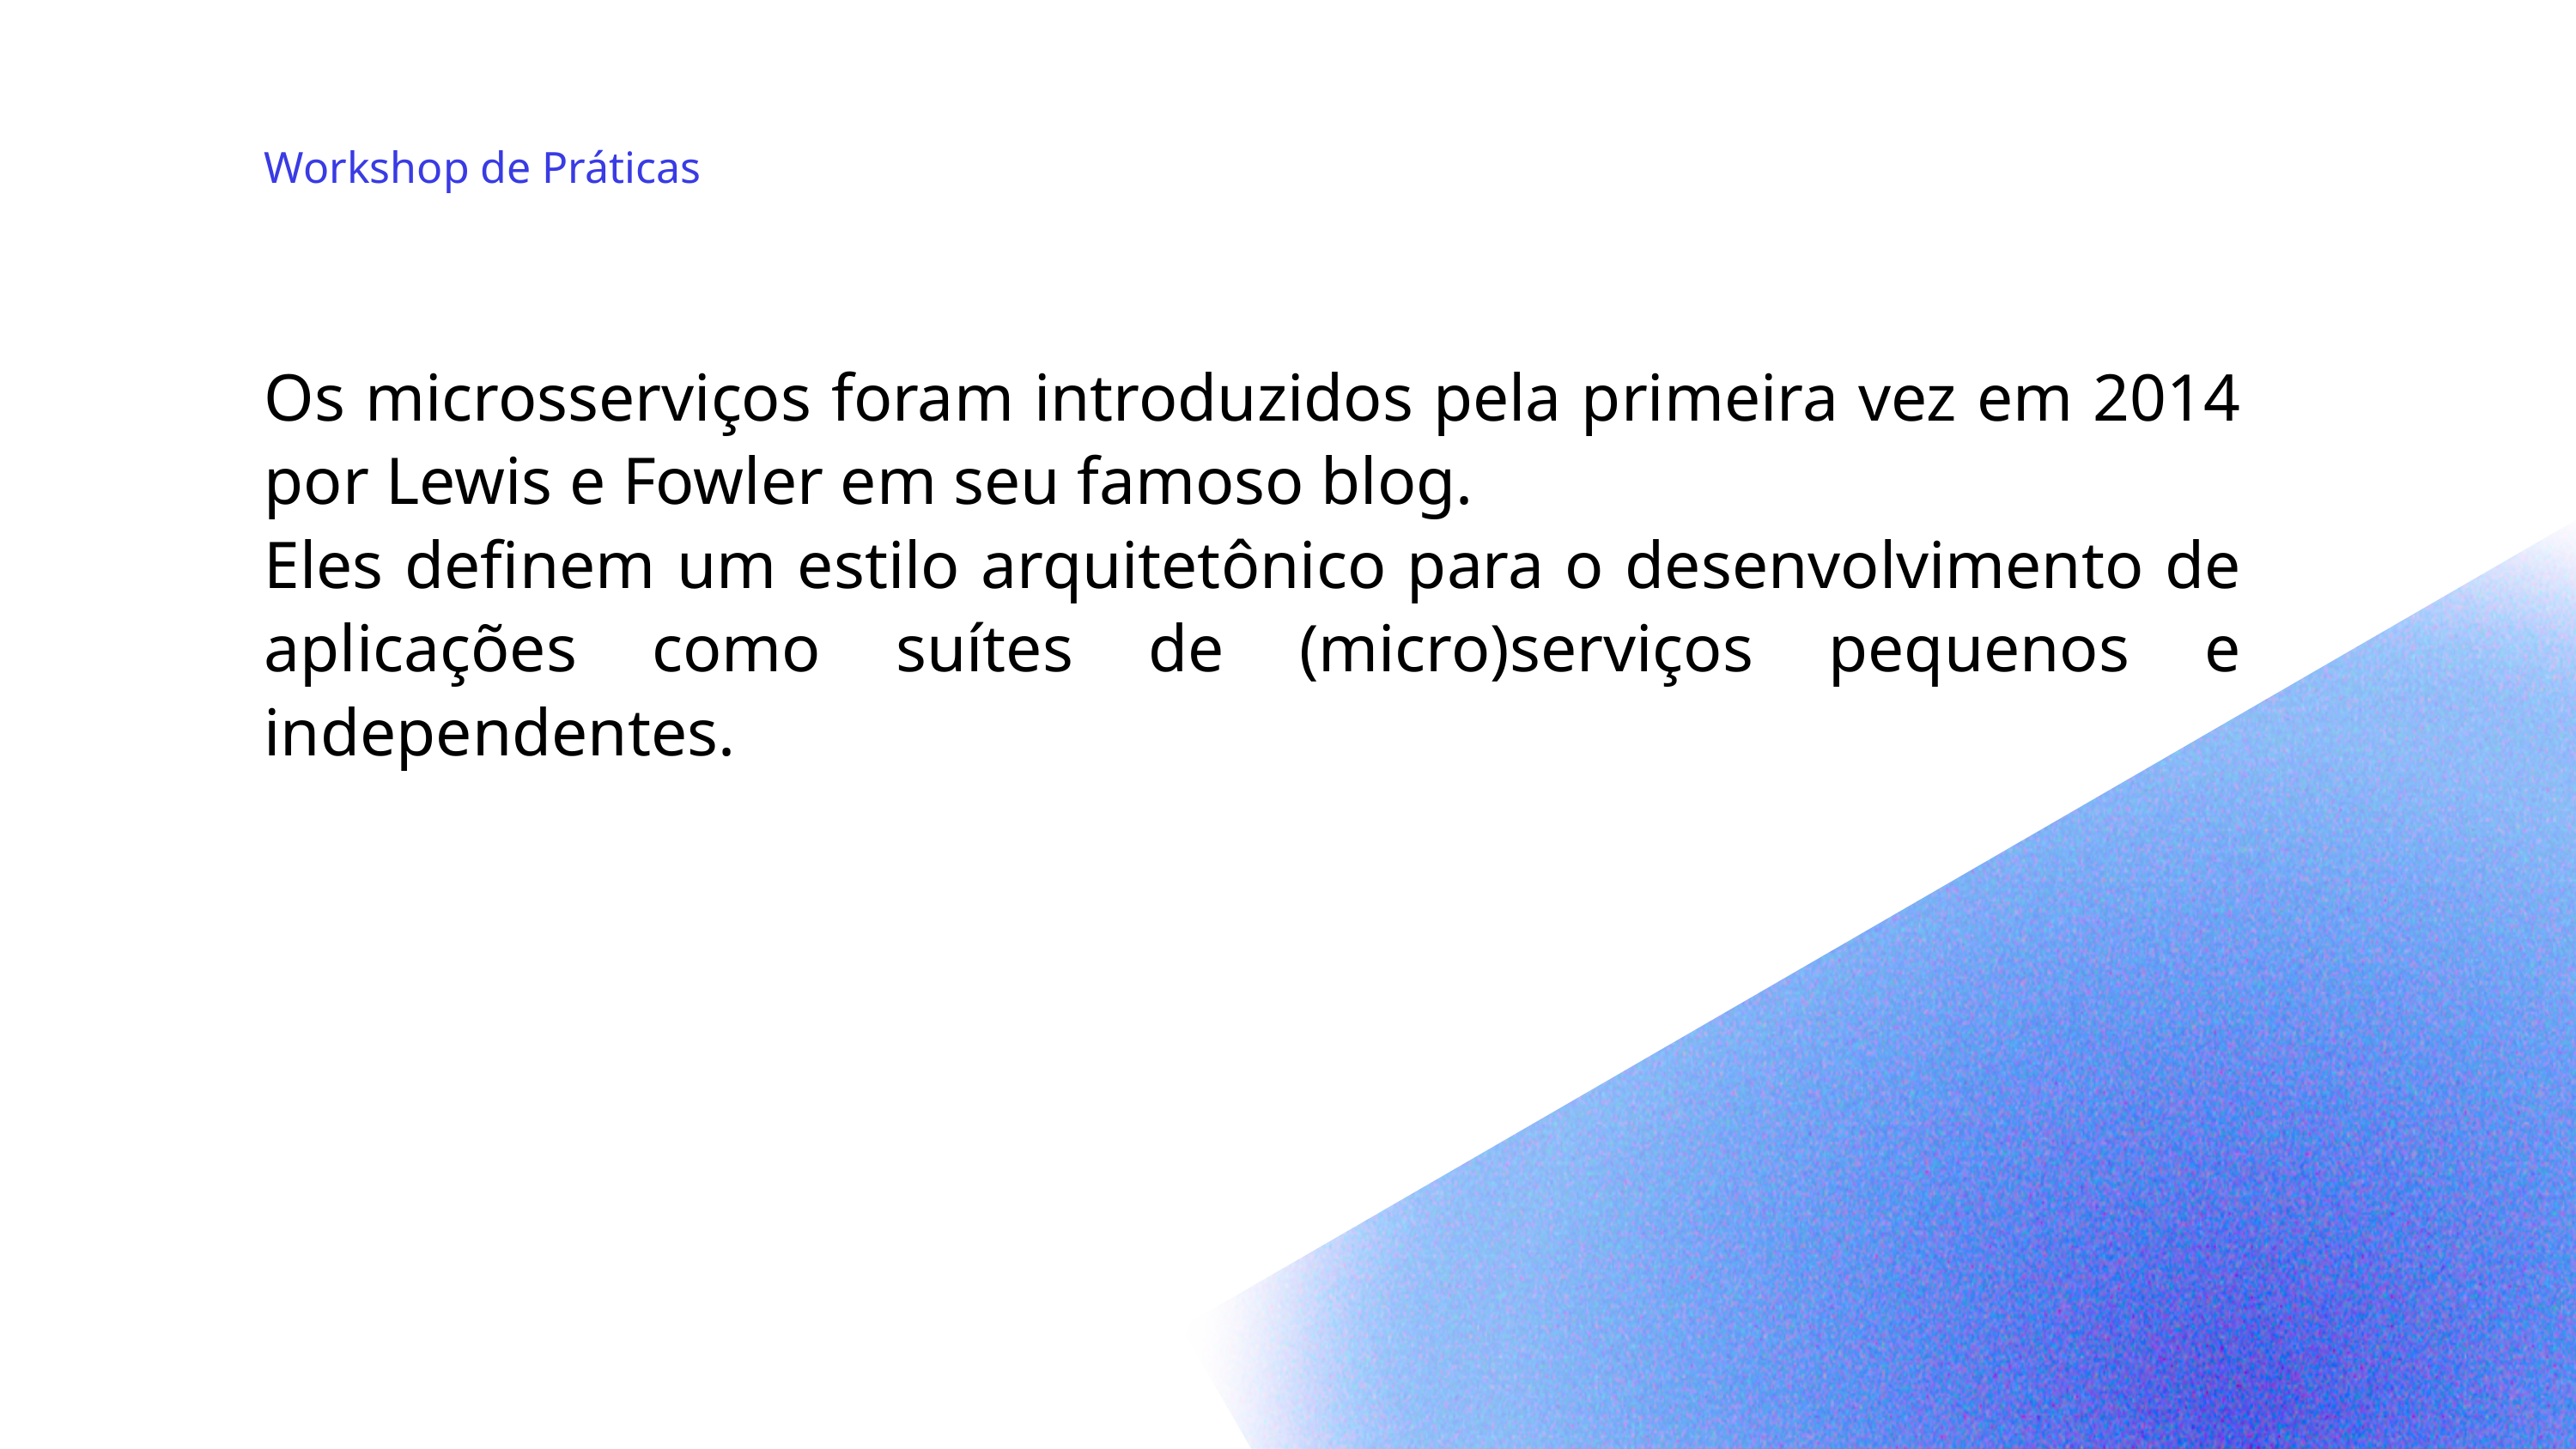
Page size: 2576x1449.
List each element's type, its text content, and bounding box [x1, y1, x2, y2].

text_box Workshop de Práticas [264, 154, 913, 192]
text_box [1181, 519, 2576, 1449]
text_box Os microsserviços foram introduzidos pela primeira vez em 2014 por Lewis e Fowler em seu famoso blog. Eles definem um estilo arquitetônico para o desenvolvimento de aplicações como suítes de (micro)serviços pequenos e independentes. [264, 350, 2243, 937]
